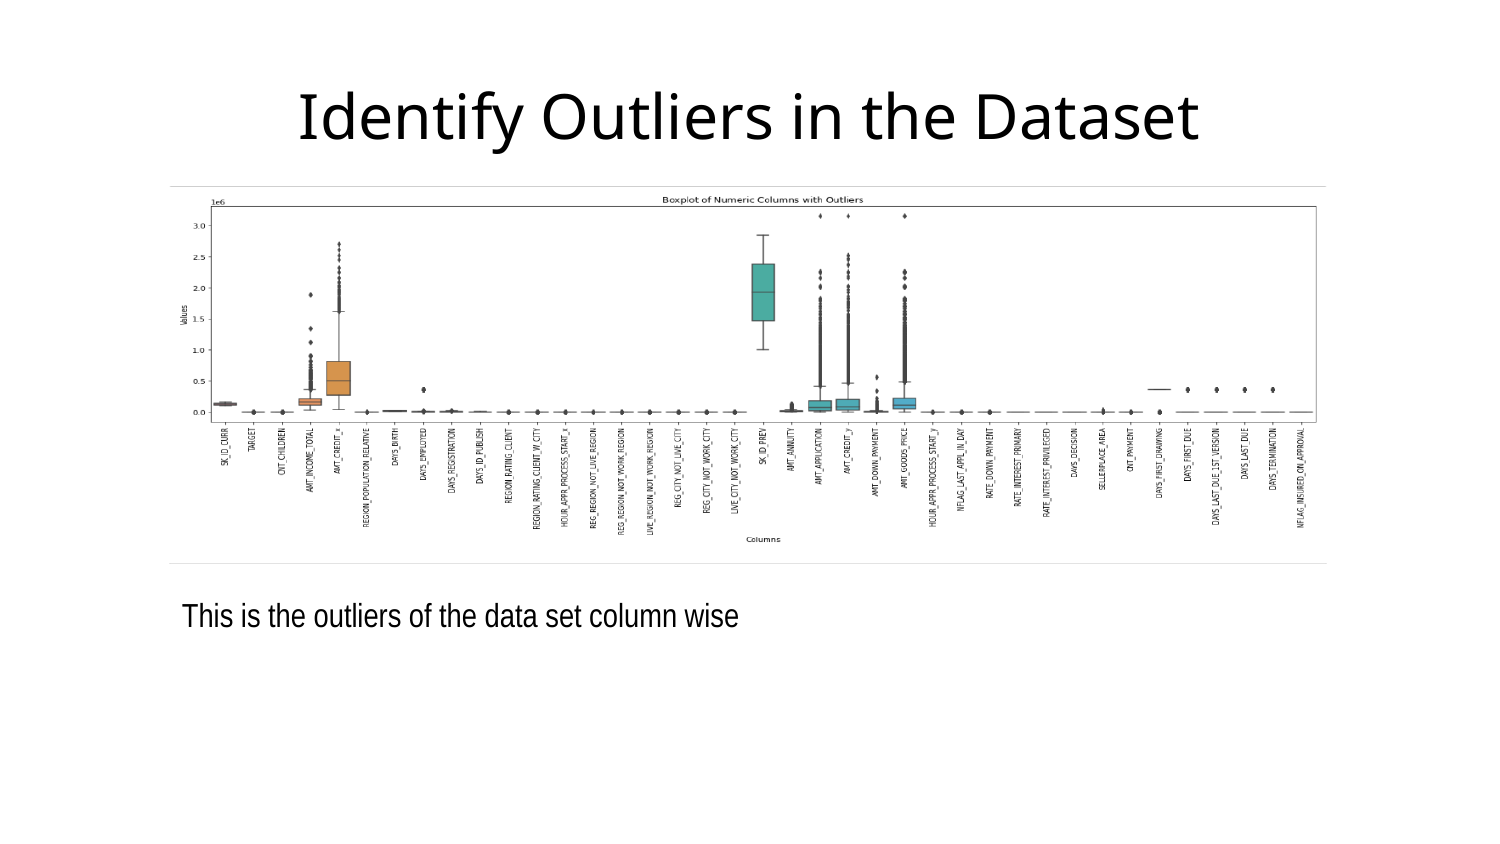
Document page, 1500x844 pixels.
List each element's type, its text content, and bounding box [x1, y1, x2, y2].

picture [166, 186, 1330, 565]
text_box This is the outliers of the data set column wise [166, 208, 1369, 661]
title Identify Outliers in the Dataset [75, 88, 1425, 141]
